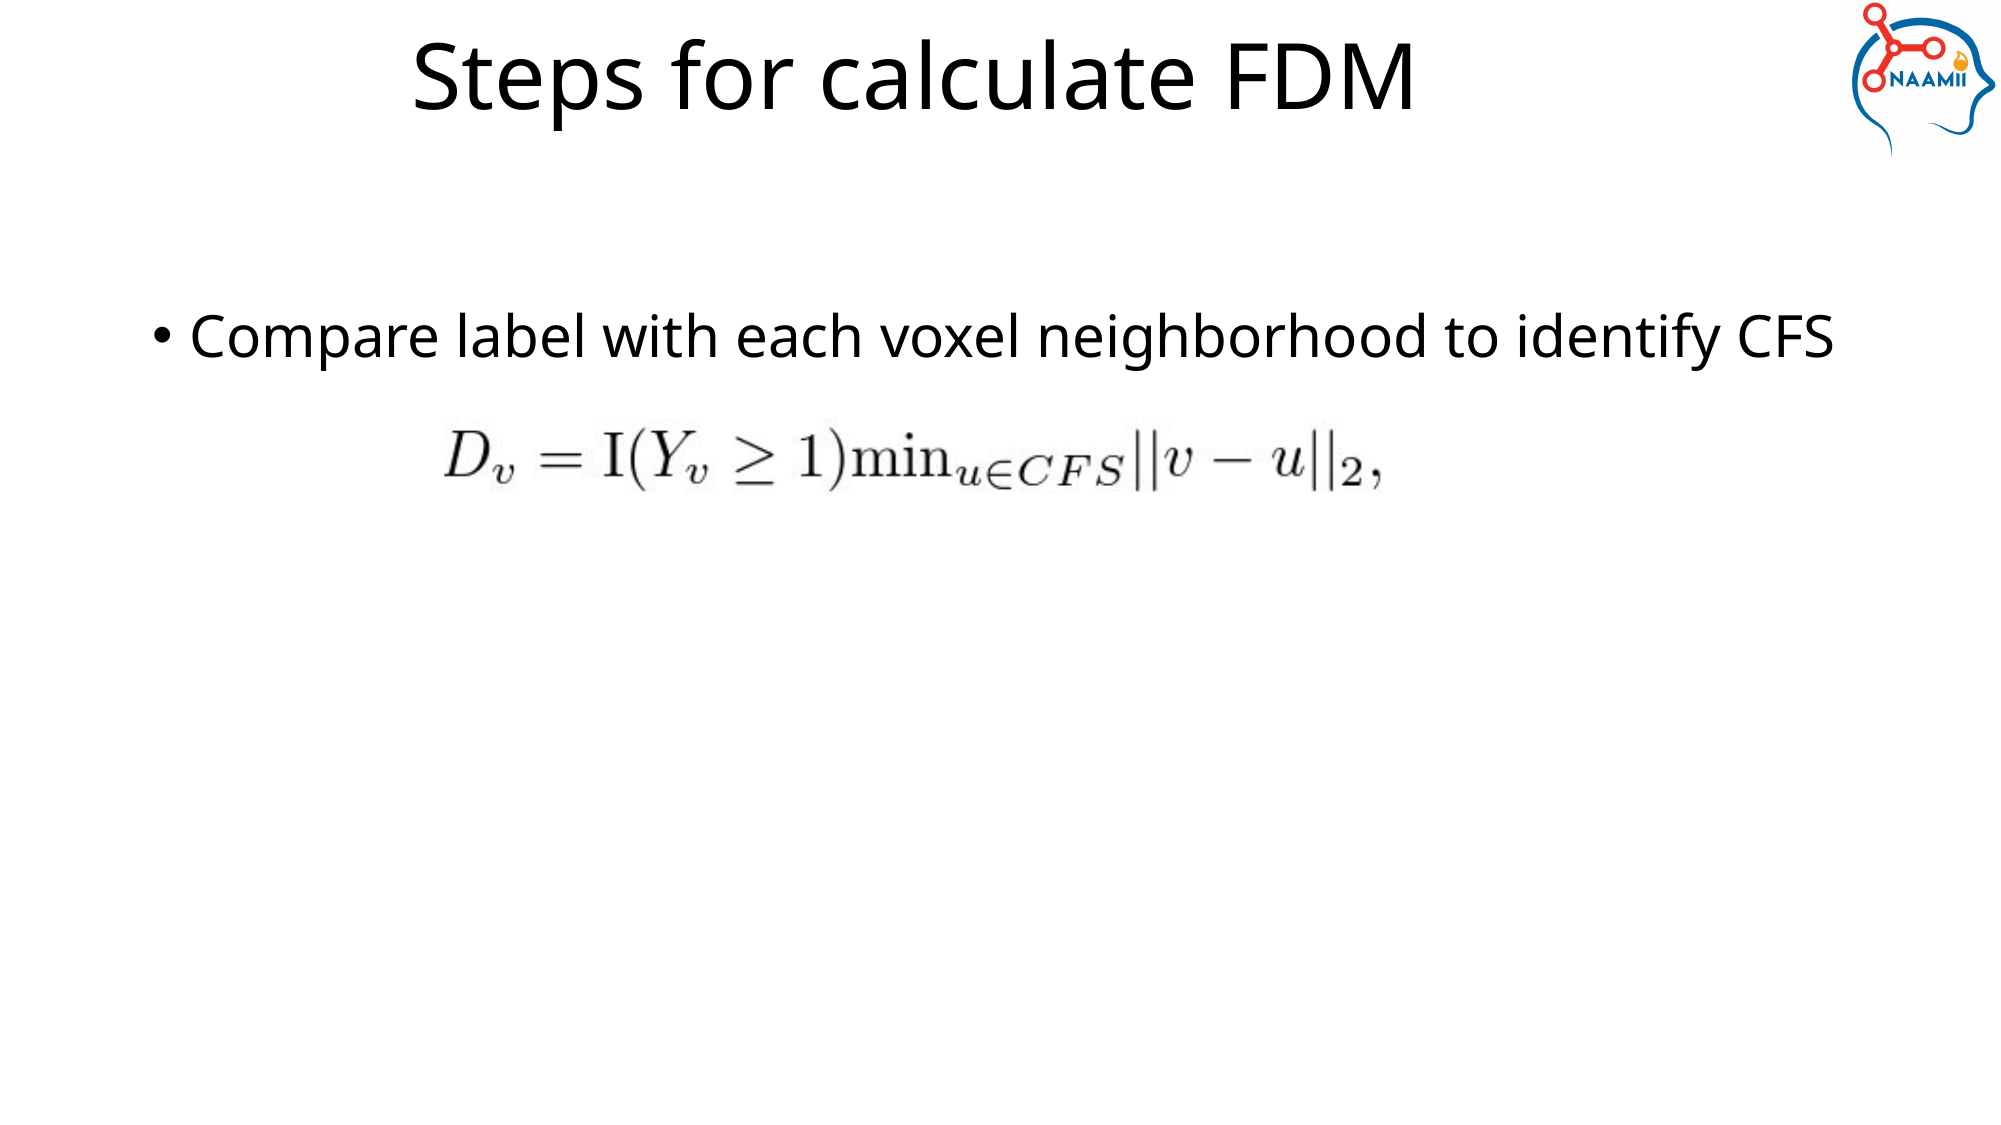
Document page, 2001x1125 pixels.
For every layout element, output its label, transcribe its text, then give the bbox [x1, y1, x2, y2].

picture [1844, 0, 2000, 159]
list Compare label with each voxel neighborhood to identify CFS [137, 299, 1863, 1014]
title Steps for calculate FDM [0, 0, 1833, 191]
picture [443, 417, 1389, 524]
